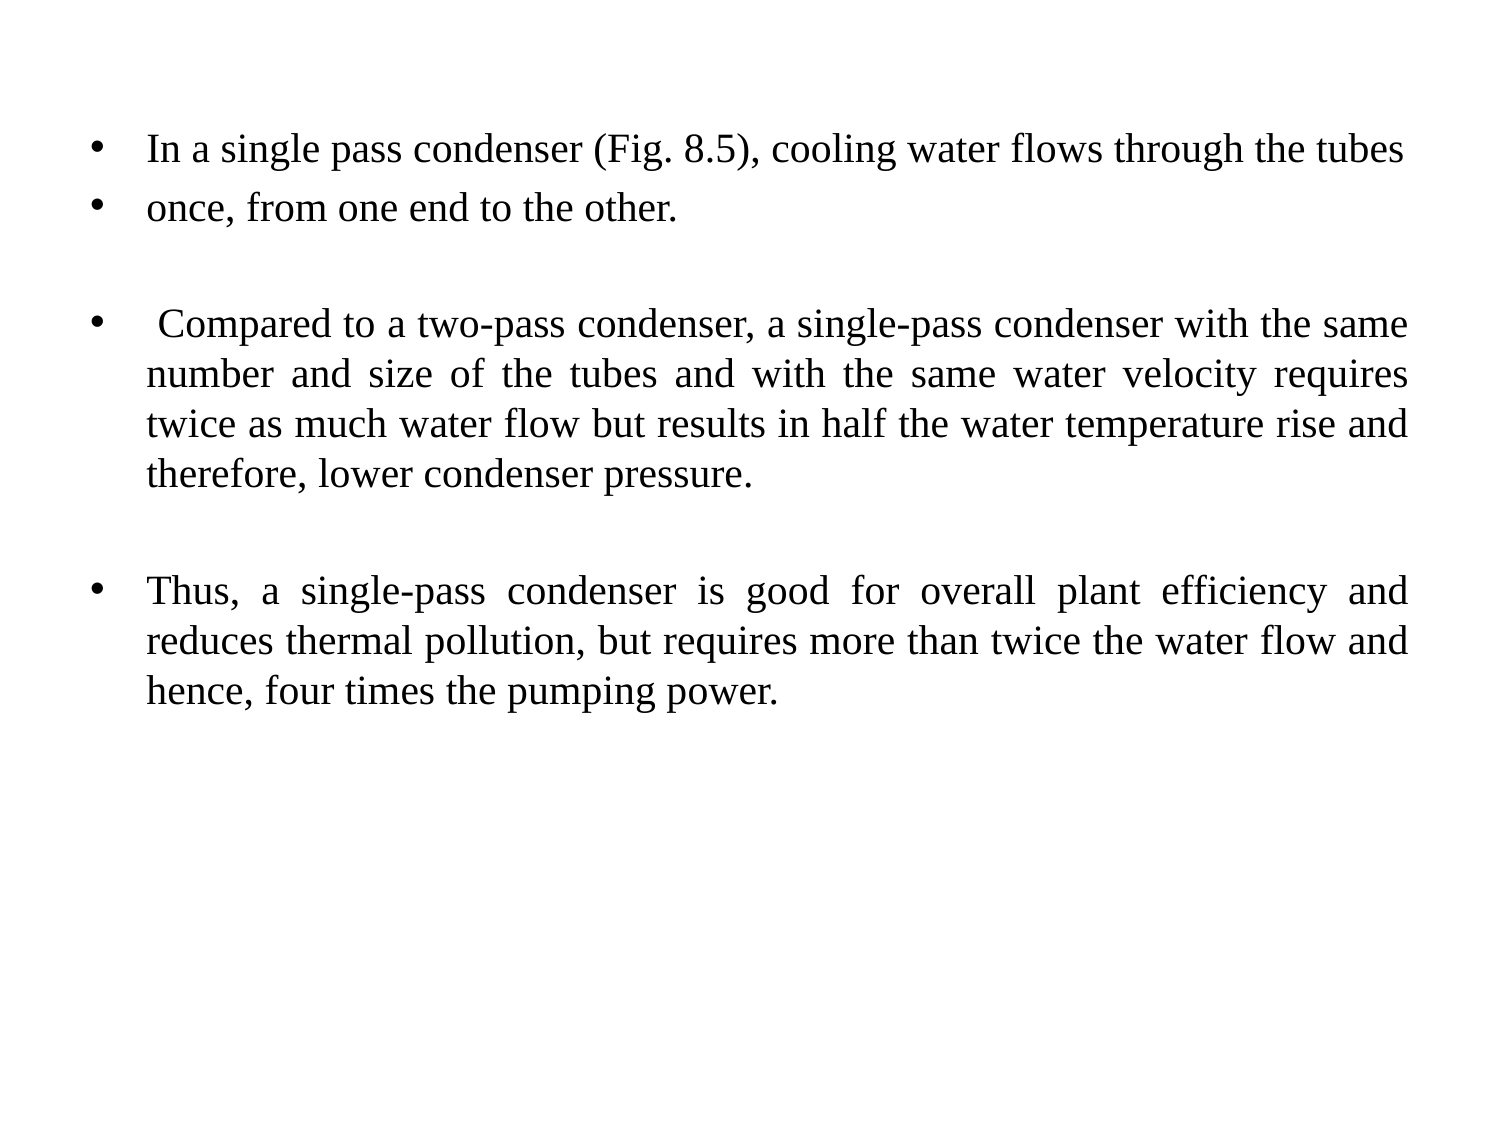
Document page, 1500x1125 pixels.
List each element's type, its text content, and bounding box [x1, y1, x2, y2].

list In a single pass condenser (Fig. 8.5), cooling water flows through the tubes once, from one end to the other. Compared to a two-pass condenser, a single-pass condenser with the same number and size of the tubes and with the same water velocity requires twice as much water flow but results in half the water temperature rise and therefore, lower condenser pressure. Thus, a single-pass condenser is good for overall plant efficiency and reduces thermal pollution, but requires more than twice the water flow and hence, four times the pumping power. [75, 113, 1425, 1005]
